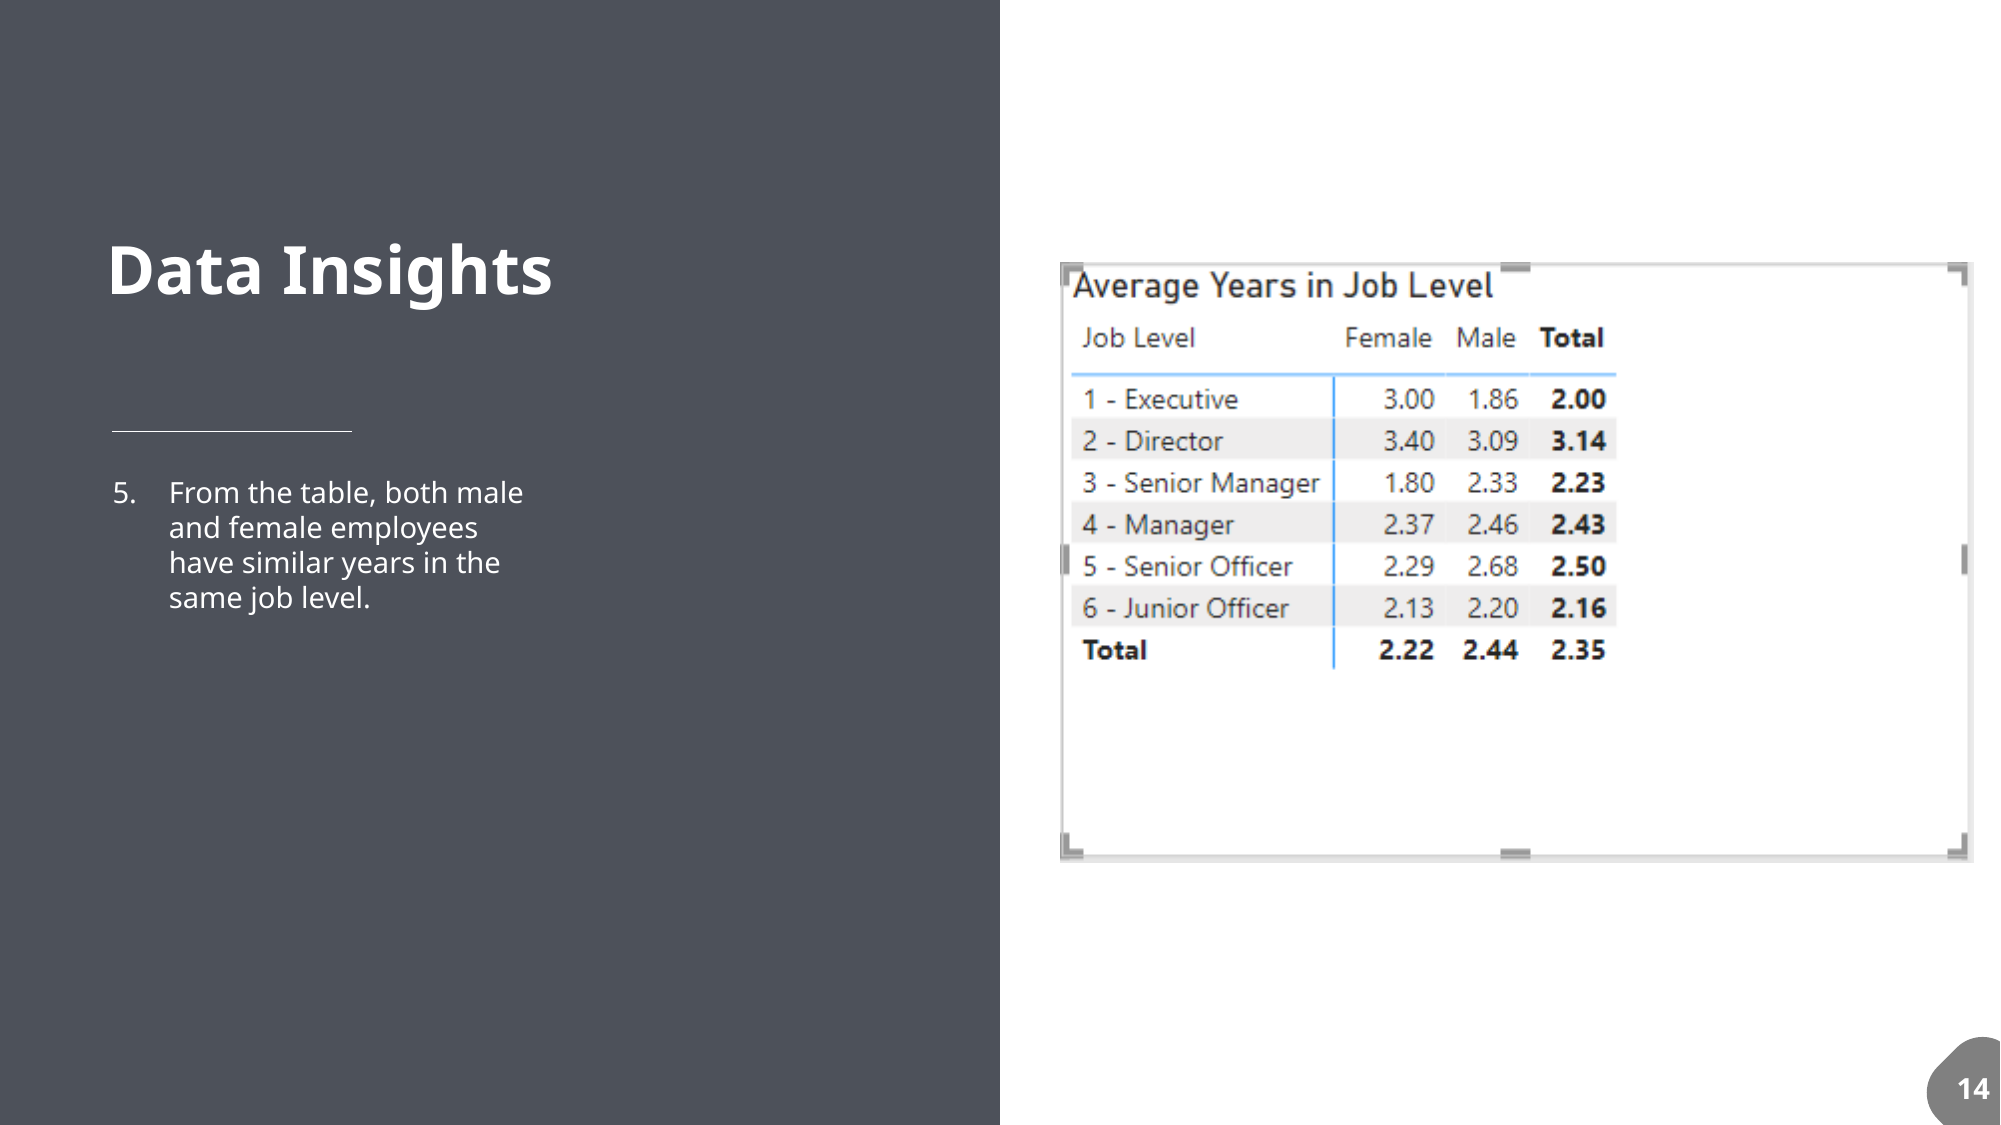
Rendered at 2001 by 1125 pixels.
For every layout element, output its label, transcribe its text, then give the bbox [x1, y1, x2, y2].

text_box From the table, both male and female employees have similar years in the same job level. [112, 473, 532, 614]
text_box 14 [1941, 1063, 2000, 1113]
text_box [1925, 1035, 2000, 1125]
text_box [0, 0, 1001, 1125]
text_box Data Insights [106, 227, 599, 308]
picture [1060, 262, 1974, 863]
